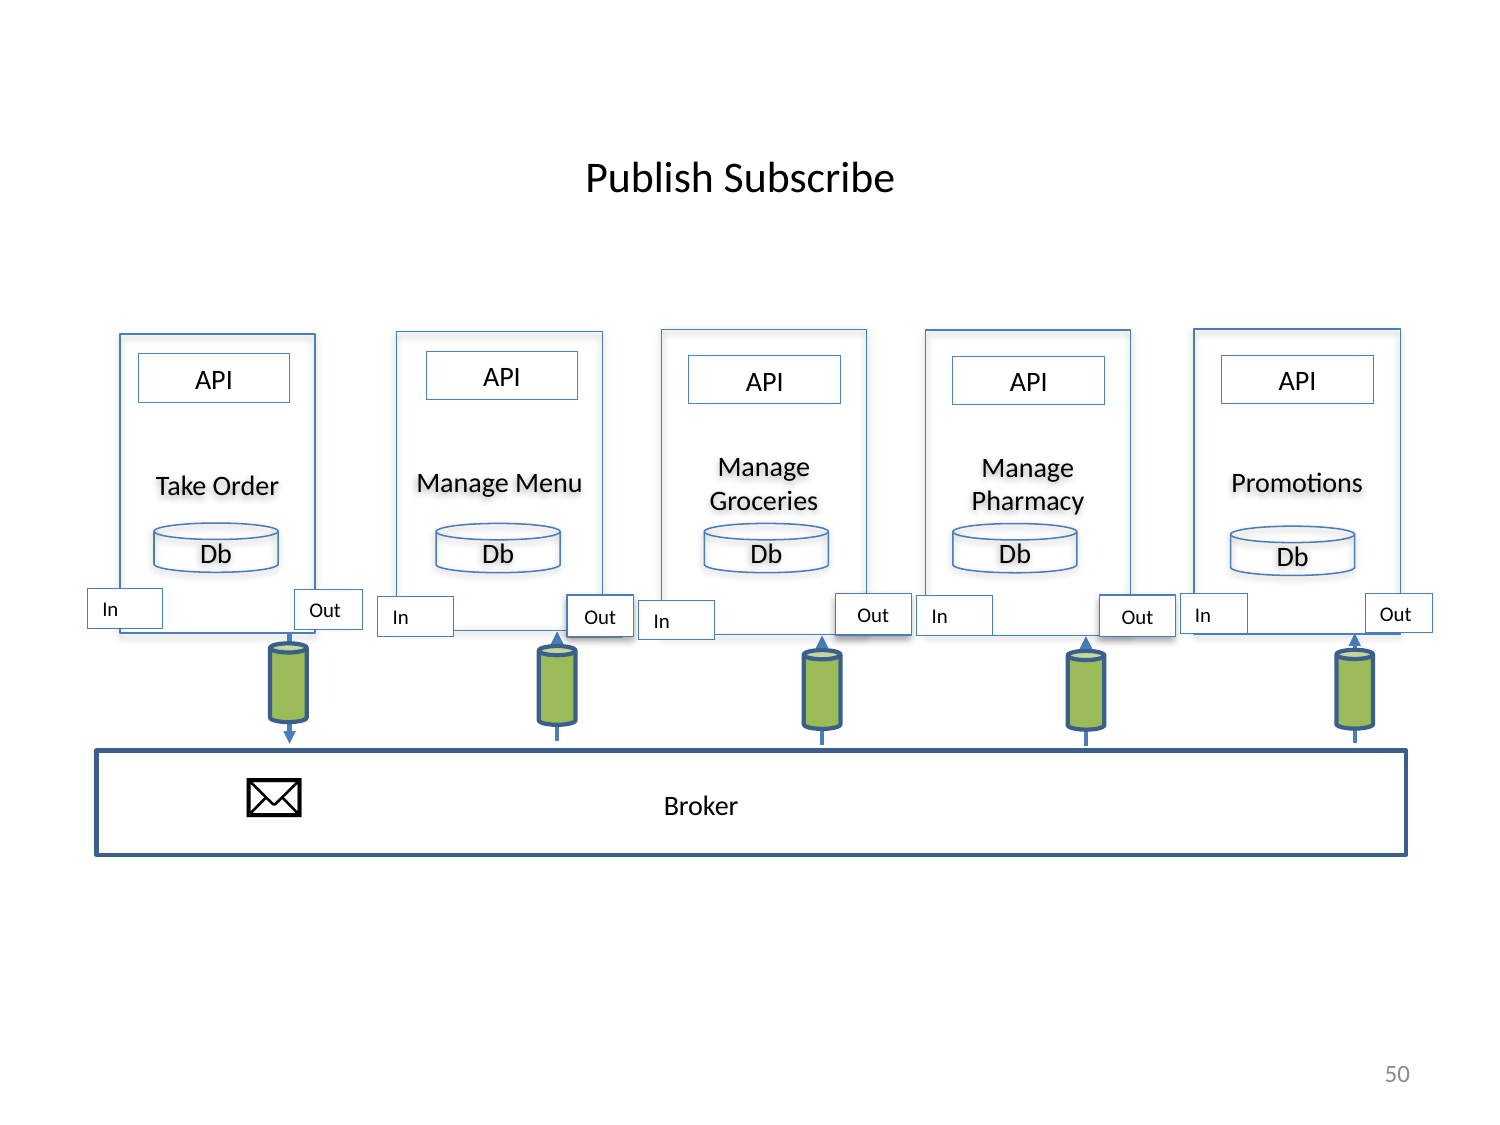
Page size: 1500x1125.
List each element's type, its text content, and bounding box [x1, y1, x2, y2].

text_box Db [1229, 525, 1356, 577]
text_box [1334, 647, 1350, 731]
slide_number 50 [1074, 1042, 1425, 1103]
text_box Out [906, 593, 912, 636]
text_box [826, 655, 843, 731]
text_box [267, 641, 285, 725]
text_box Db [153, 522, 279, 574]
text_box Broker [649, 780, 754, 829]
text_box [294, 641, 309, 724]
text_box In [87, 588, 163, 629]
text_box API [1221, 355, 1374, 404]
text_box [562, 659, 578, 727]
text_box Take Order [119, 333, 316, 634]
picture [240, 764, 307, 831]
text_box In [916, 595, 993, 636]
text_box Manage Menu [396, 331, 603, 631]
text_box [94, 748, 1408, 857]
text_box Manage Groceries [661, 329, 867, 635]
text_box Out [294, 589, 363, 630]
text_box In [639, 600, 715, 640]
text_box [536, 644, 552, 727]
text_box In [377, 596, 454, 637]
picture [839, 582, 902, 650]
text_box [1065, 648, 1081, 732]
text_box In [1180, 593, 1248, 634]
text_box Publish Subscribe [332, 141, 1149, 209]
text_box API [138, 353, 290, 403]
text_box [1090, 648, 1107, 732]
text_box Promotions [1193, 328, 1401, 635]
text_box [801, 648, 817, 731]
text_box [826, 648, 836, 654]
text_box Manage Pharmacy [925, 329, 1131, 636]
picture [561, 584, 628, 652]
text_box Out [1365, 593, 1433, 633]
text_box [1359, 647, 1376, 731]
text_box Out [1099, 594, 1176, 637]
